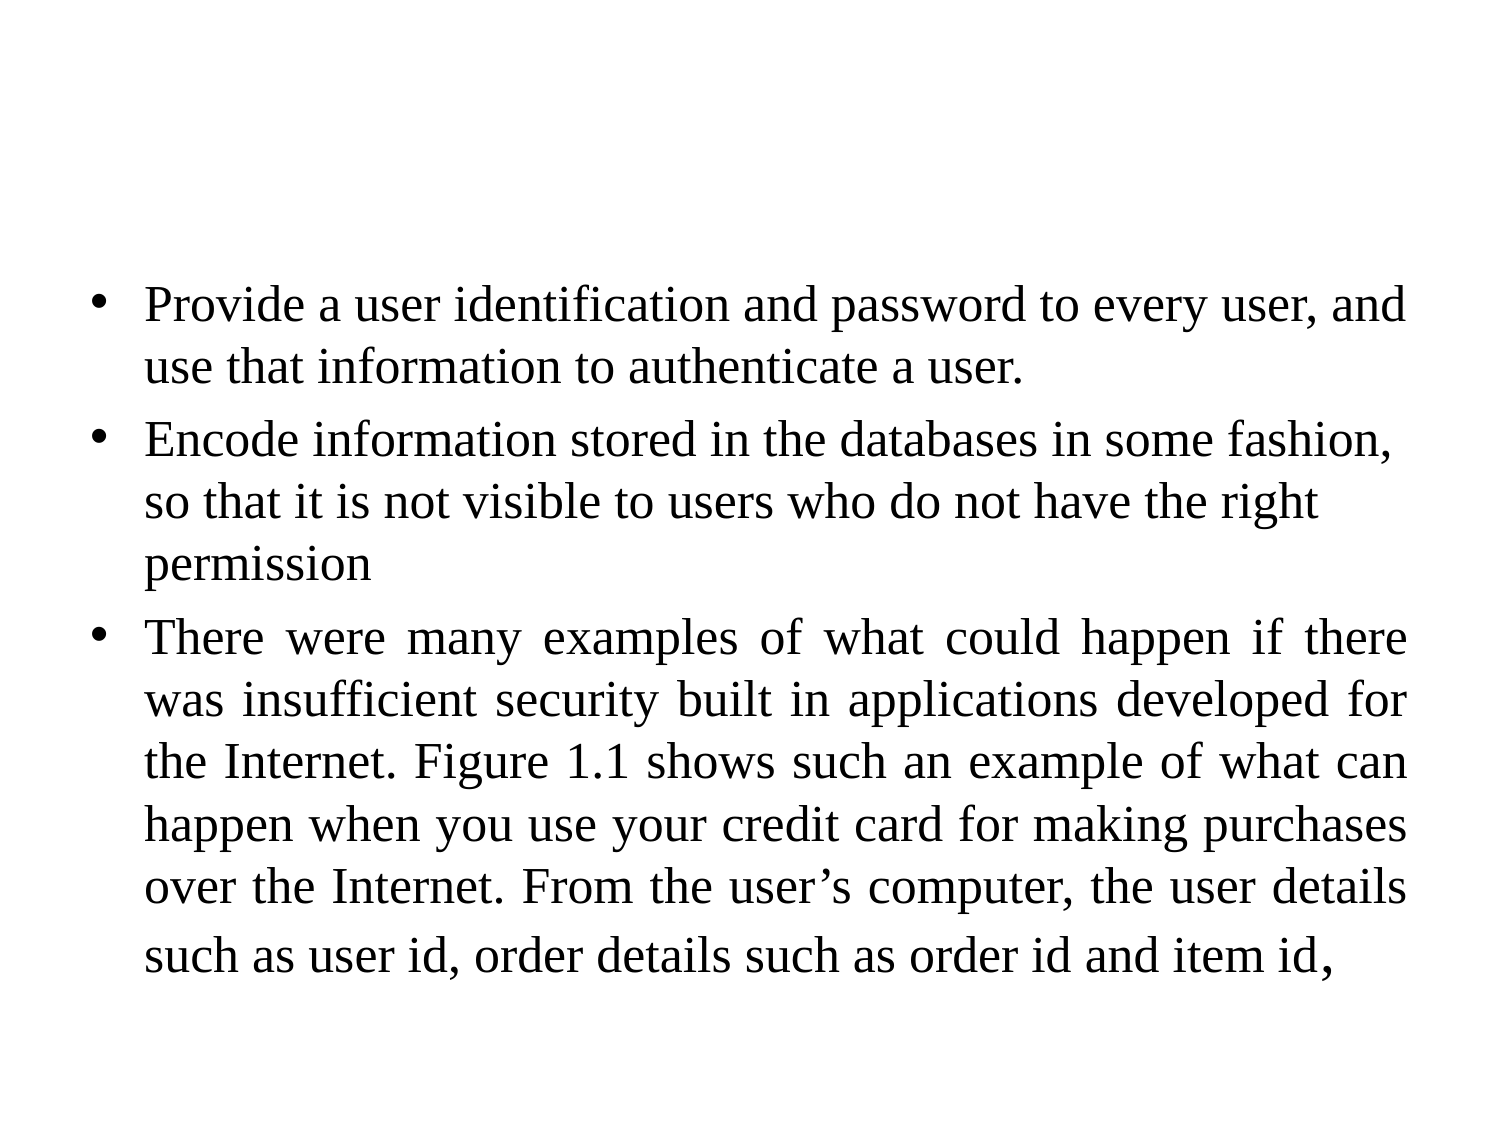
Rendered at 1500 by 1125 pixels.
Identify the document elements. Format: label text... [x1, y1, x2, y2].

list Provide a user identification and password to every user, and use that information to authenticate a user. Encode information stored in the databases in some fashion, so that it is not visible to users who do not have the right permission There were many examples of what could happen if there was insufficient security built in applications developed for the Internet. Figure 1.1 shows such an example of what can happen when you use your credit card for making purchases over the Internet. From the user’s computer, the user details such as user id, order details such as order id and item id, [75, 262, 1425, 1005]
